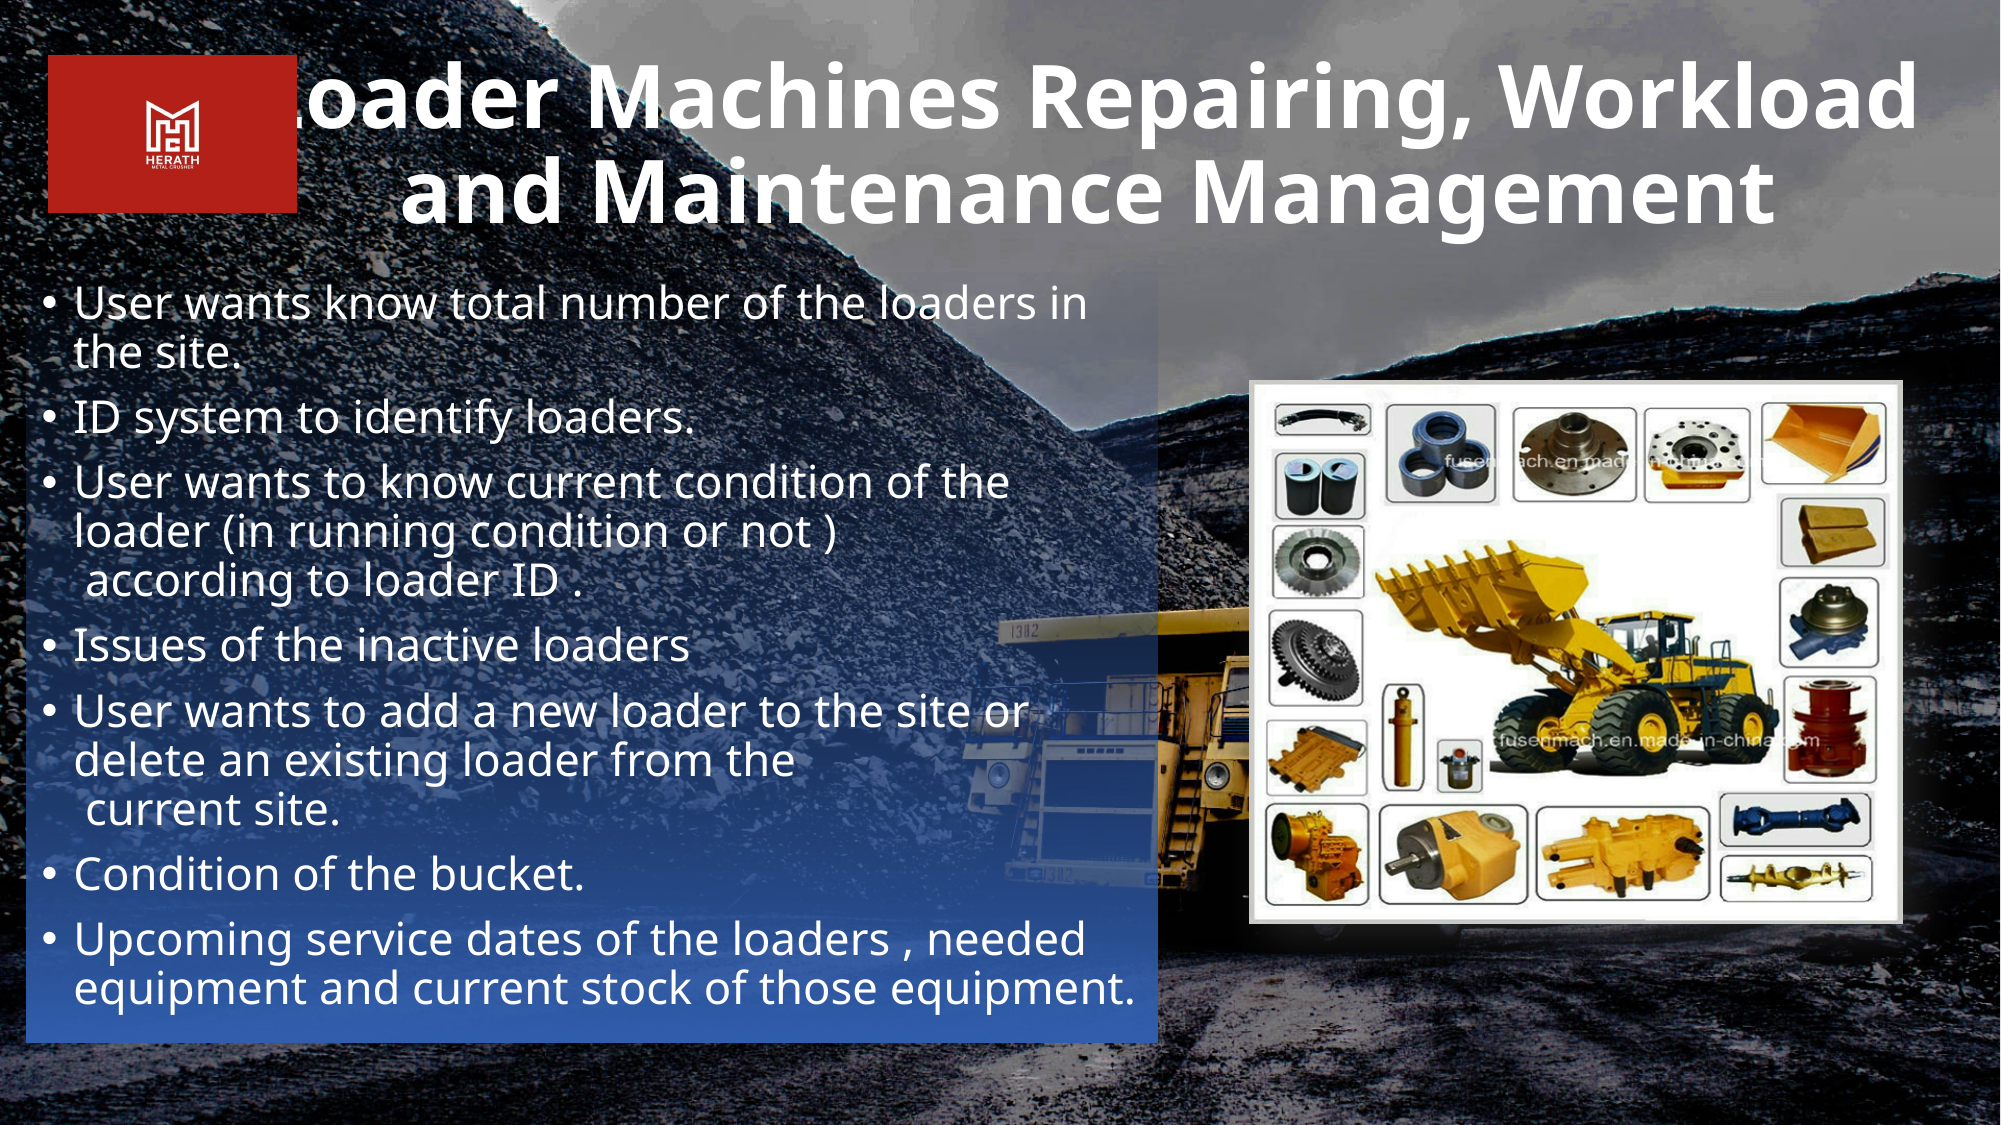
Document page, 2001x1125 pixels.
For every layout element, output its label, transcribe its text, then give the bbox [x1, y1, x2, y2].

list User wants know total number of the loaders in the site. ID system to identify loaders. User wants to know current condition of the loader (in running condition or not ) according to loader ID . Issues of the inactive loaders User wants to add a new loader to the site or delete an existing loader from the current site. Condition of the bucket. Upcoming service dates of the loaders , needed equipment and current stock of those equipment. [26, 272, 1158, 1043]
title Loader Machines Repairing, Workload and Maintenance Management [226, 38, 1952, 256]
picture [0, 0, 2001, 1125]
